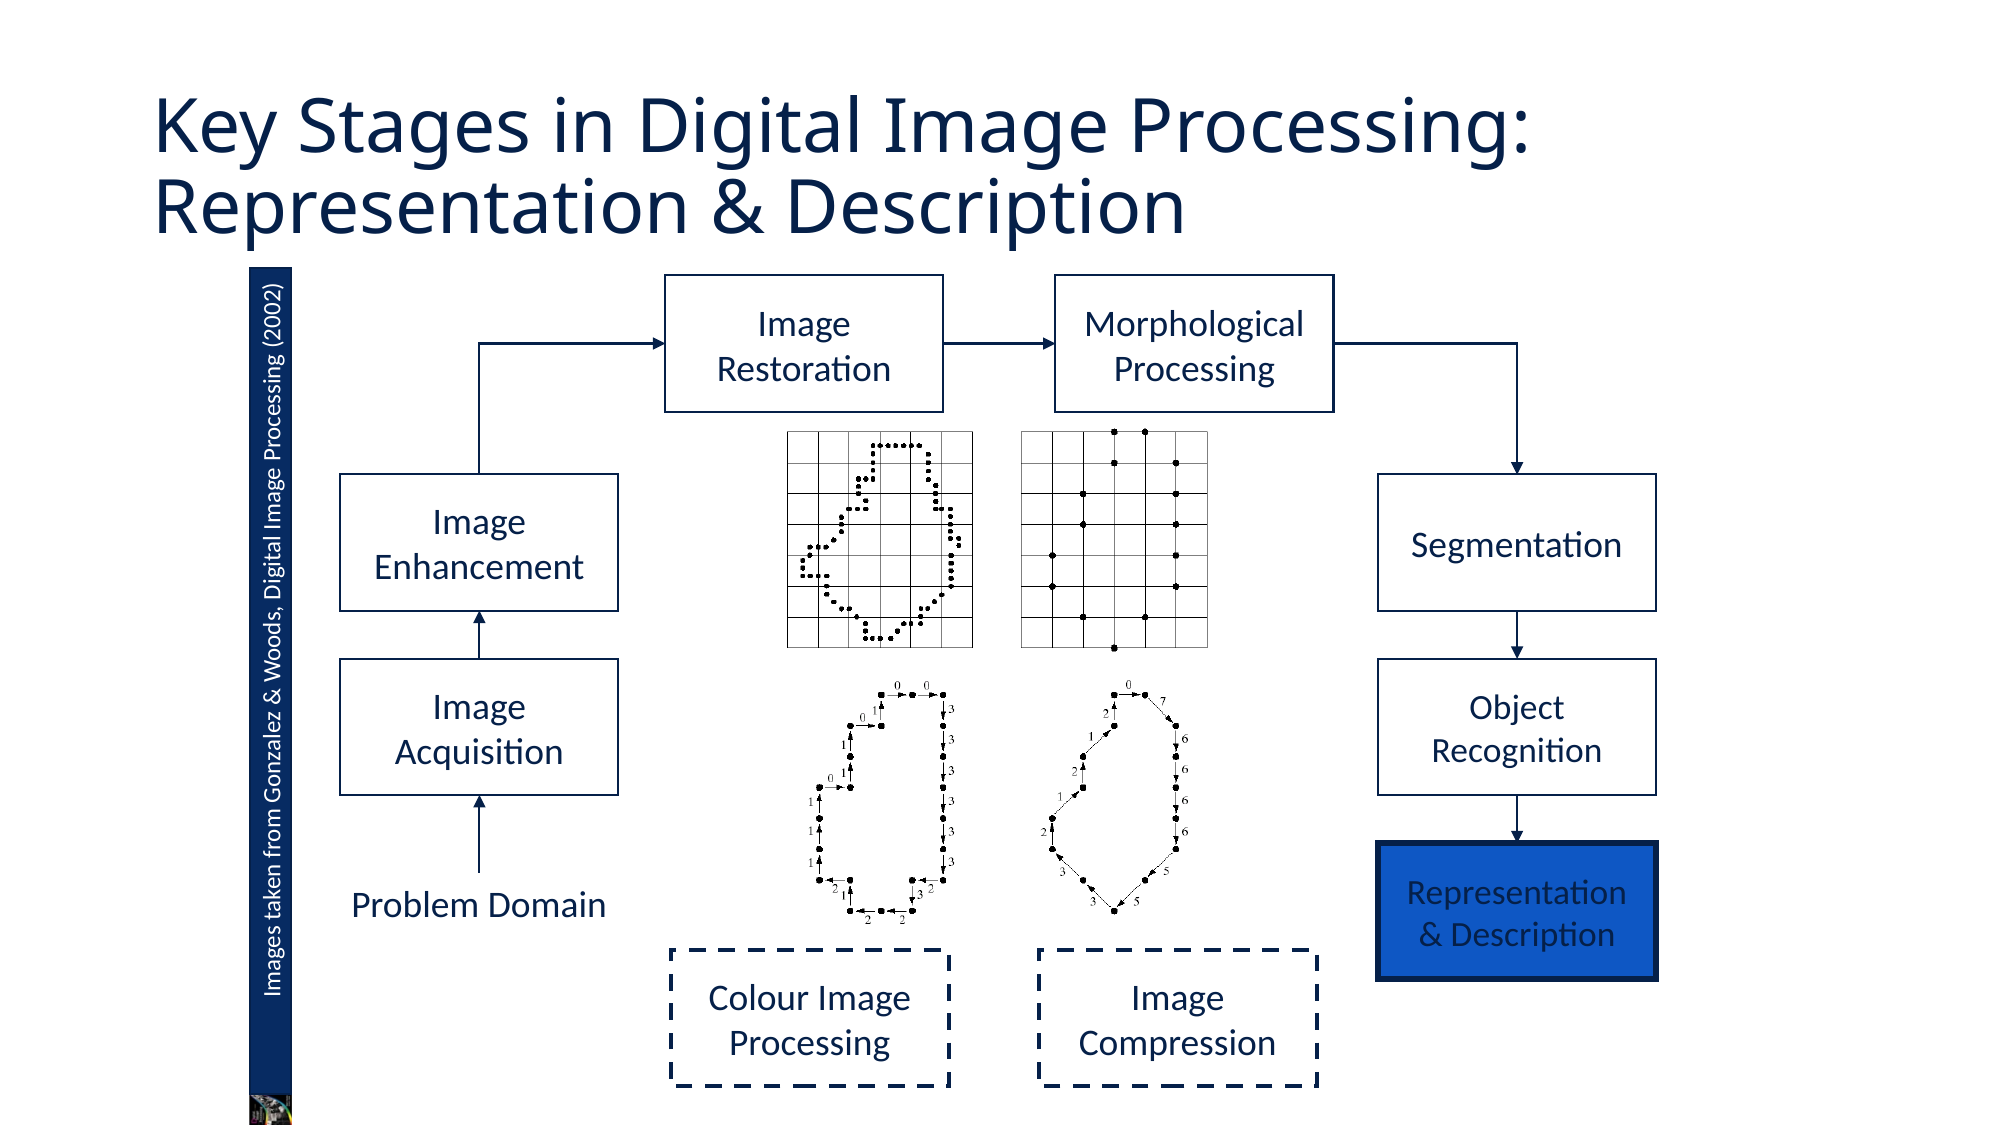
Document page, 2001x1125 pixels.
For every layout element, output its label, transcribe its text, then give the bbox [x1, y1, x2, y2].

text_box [1333, 343, 1518, 475]
text_box Image Acquisition [340, 658, 619, 795]
picture [785, 425, 1212, 928]
text_box Image Enhancement [340, 474, 619, 611]
text_box Problem Domain [336, 872, 623, 933]
text_box Segmentation [1378, 474, 1657, 611]
text_box Object Recognition [1378, 658, 1657, 795]
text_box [249, 267, 293, 1125]
text_box Colour Image Processing [670, 950, 949, 1087]
title Key Stages in Digital Image Processing: Representation & Description [137, 59, 1863, 278]
text_box Morphological Processing [1055, 275, 1334, 412]
text_box Image Compression [1038, 950, 1317, 1087]
text_box Representation & Description [1378, 843, 1657, 980]
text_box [506, 316, 638, 503]
text_box Image Restoration [665, 275, 944, 412]
